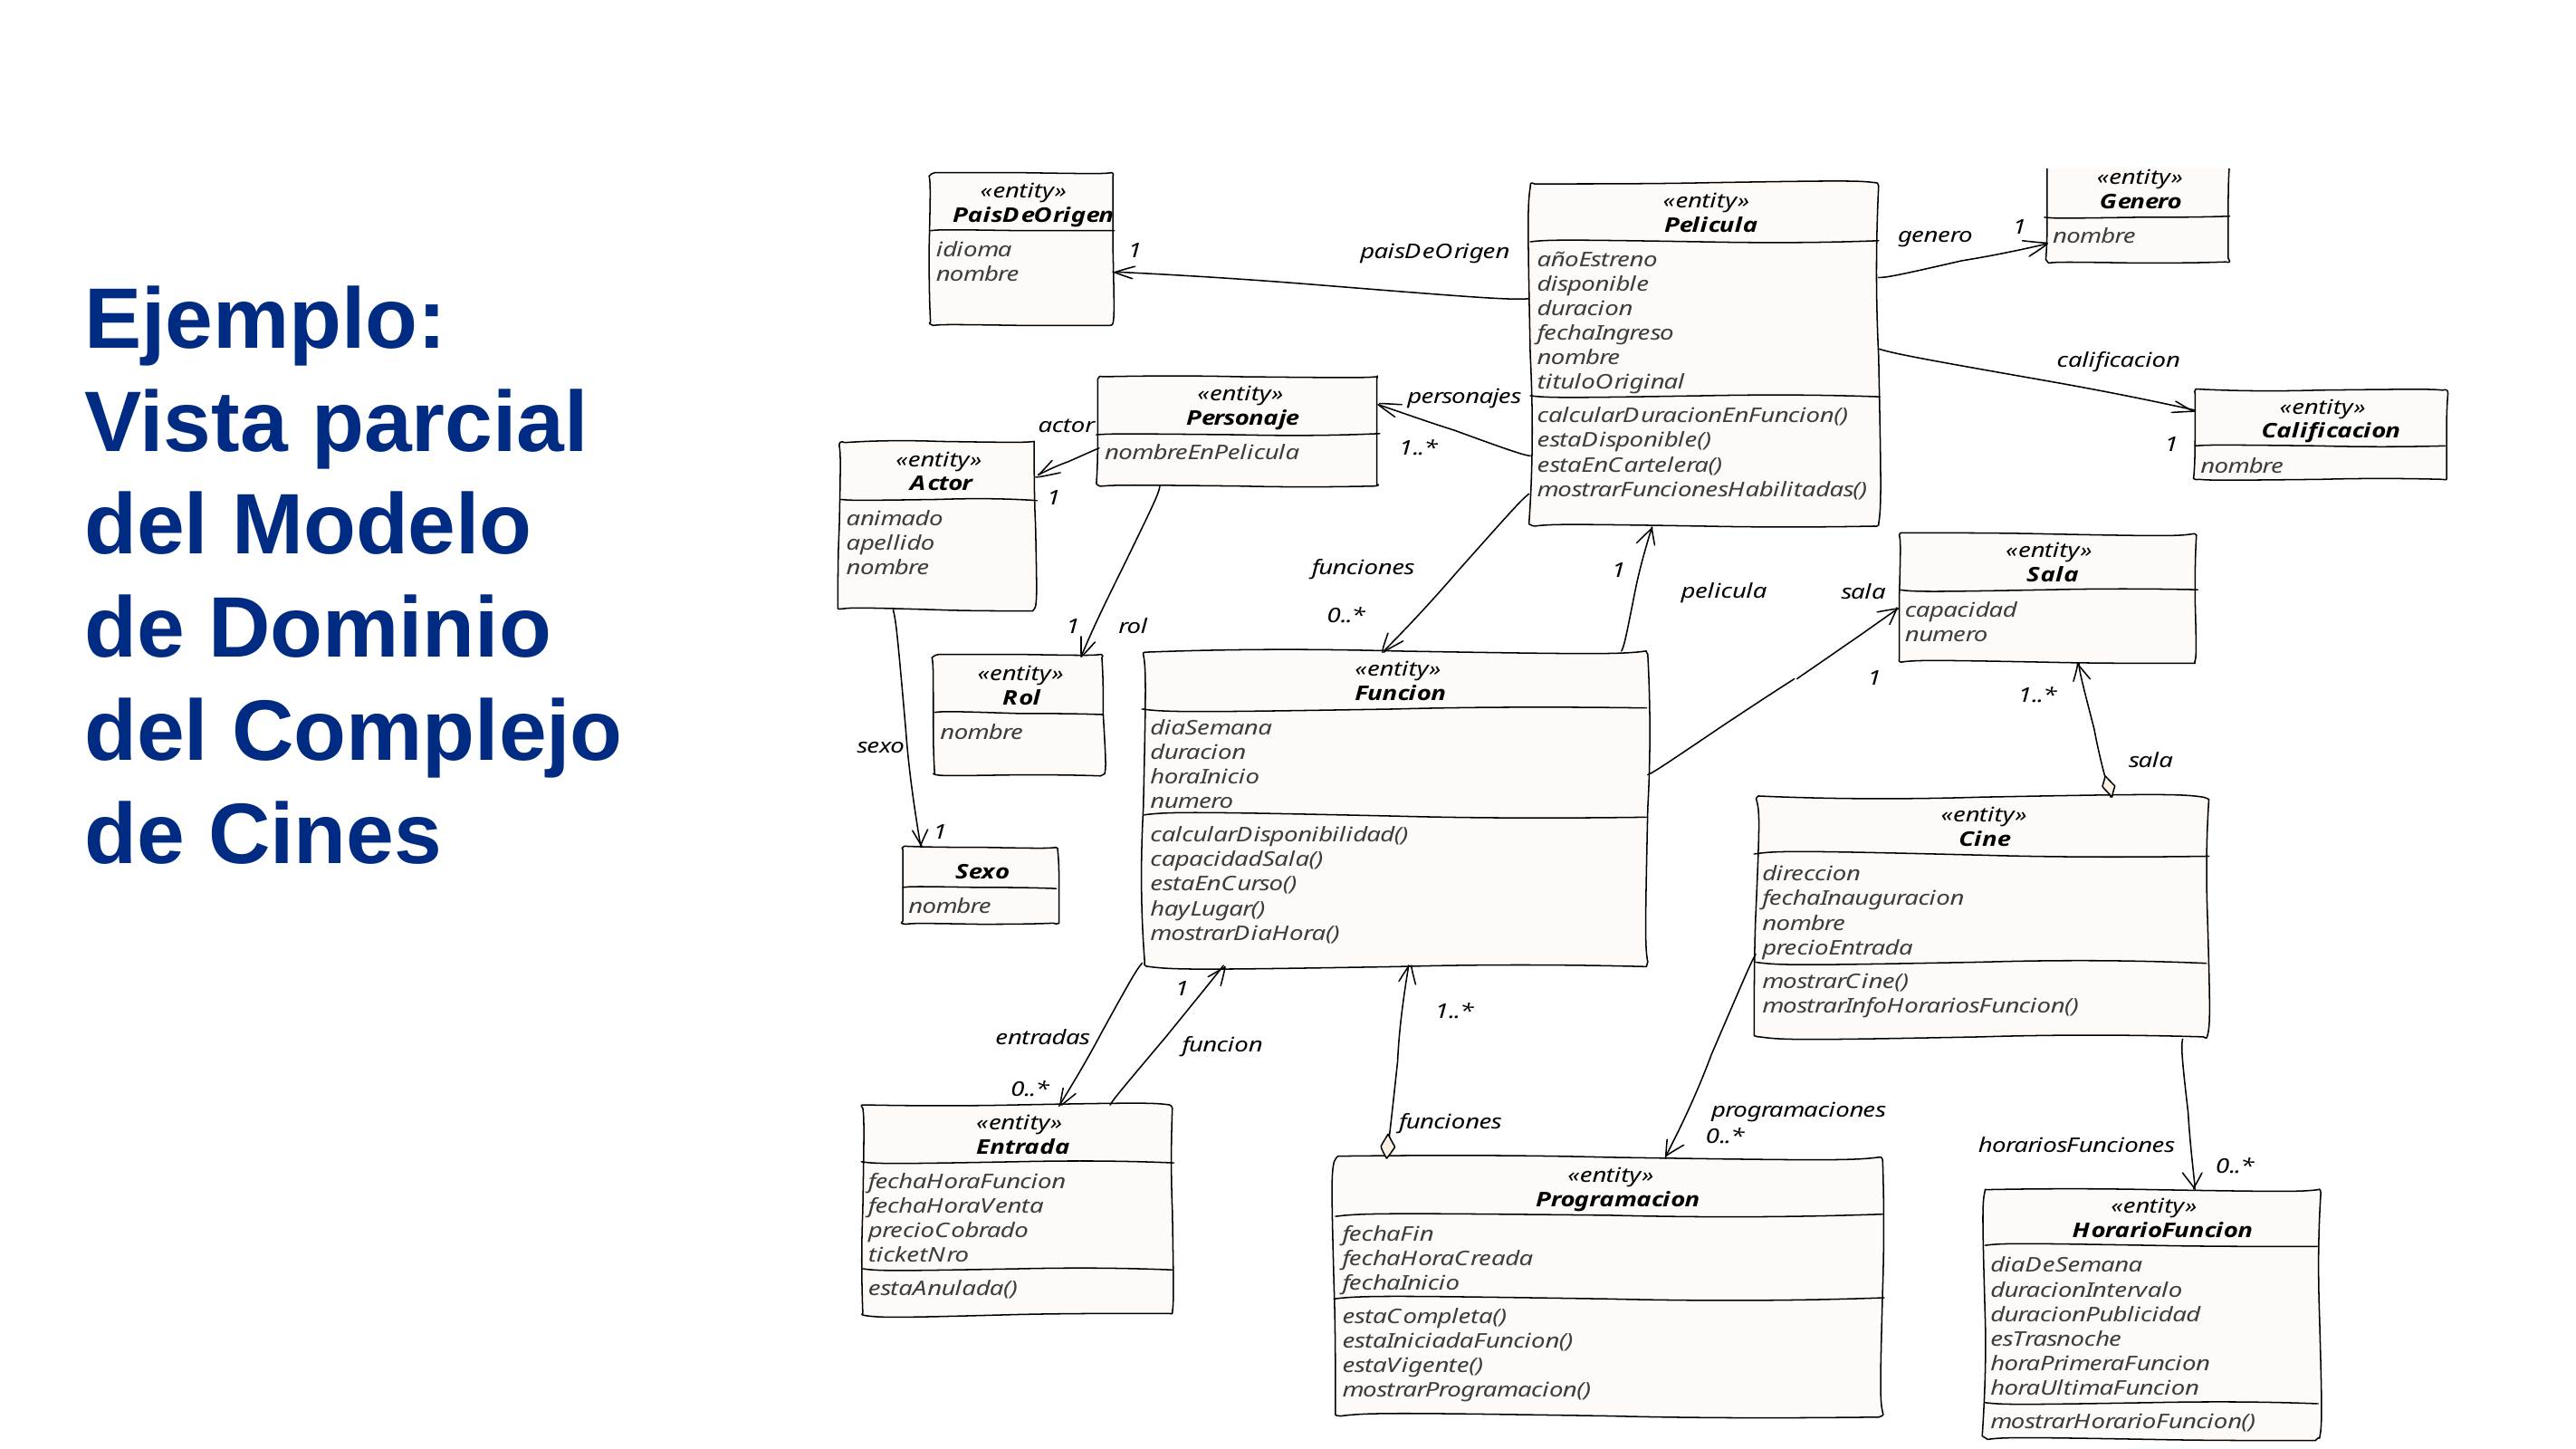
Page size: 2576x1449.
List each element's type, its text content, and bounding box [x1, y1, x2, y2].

text_box Ejemplo: Vista parcial del Modelo de Dominio del Complejo de Cines [65, 253, 723, 890]
picture [823, 168, 2458, 1448]
